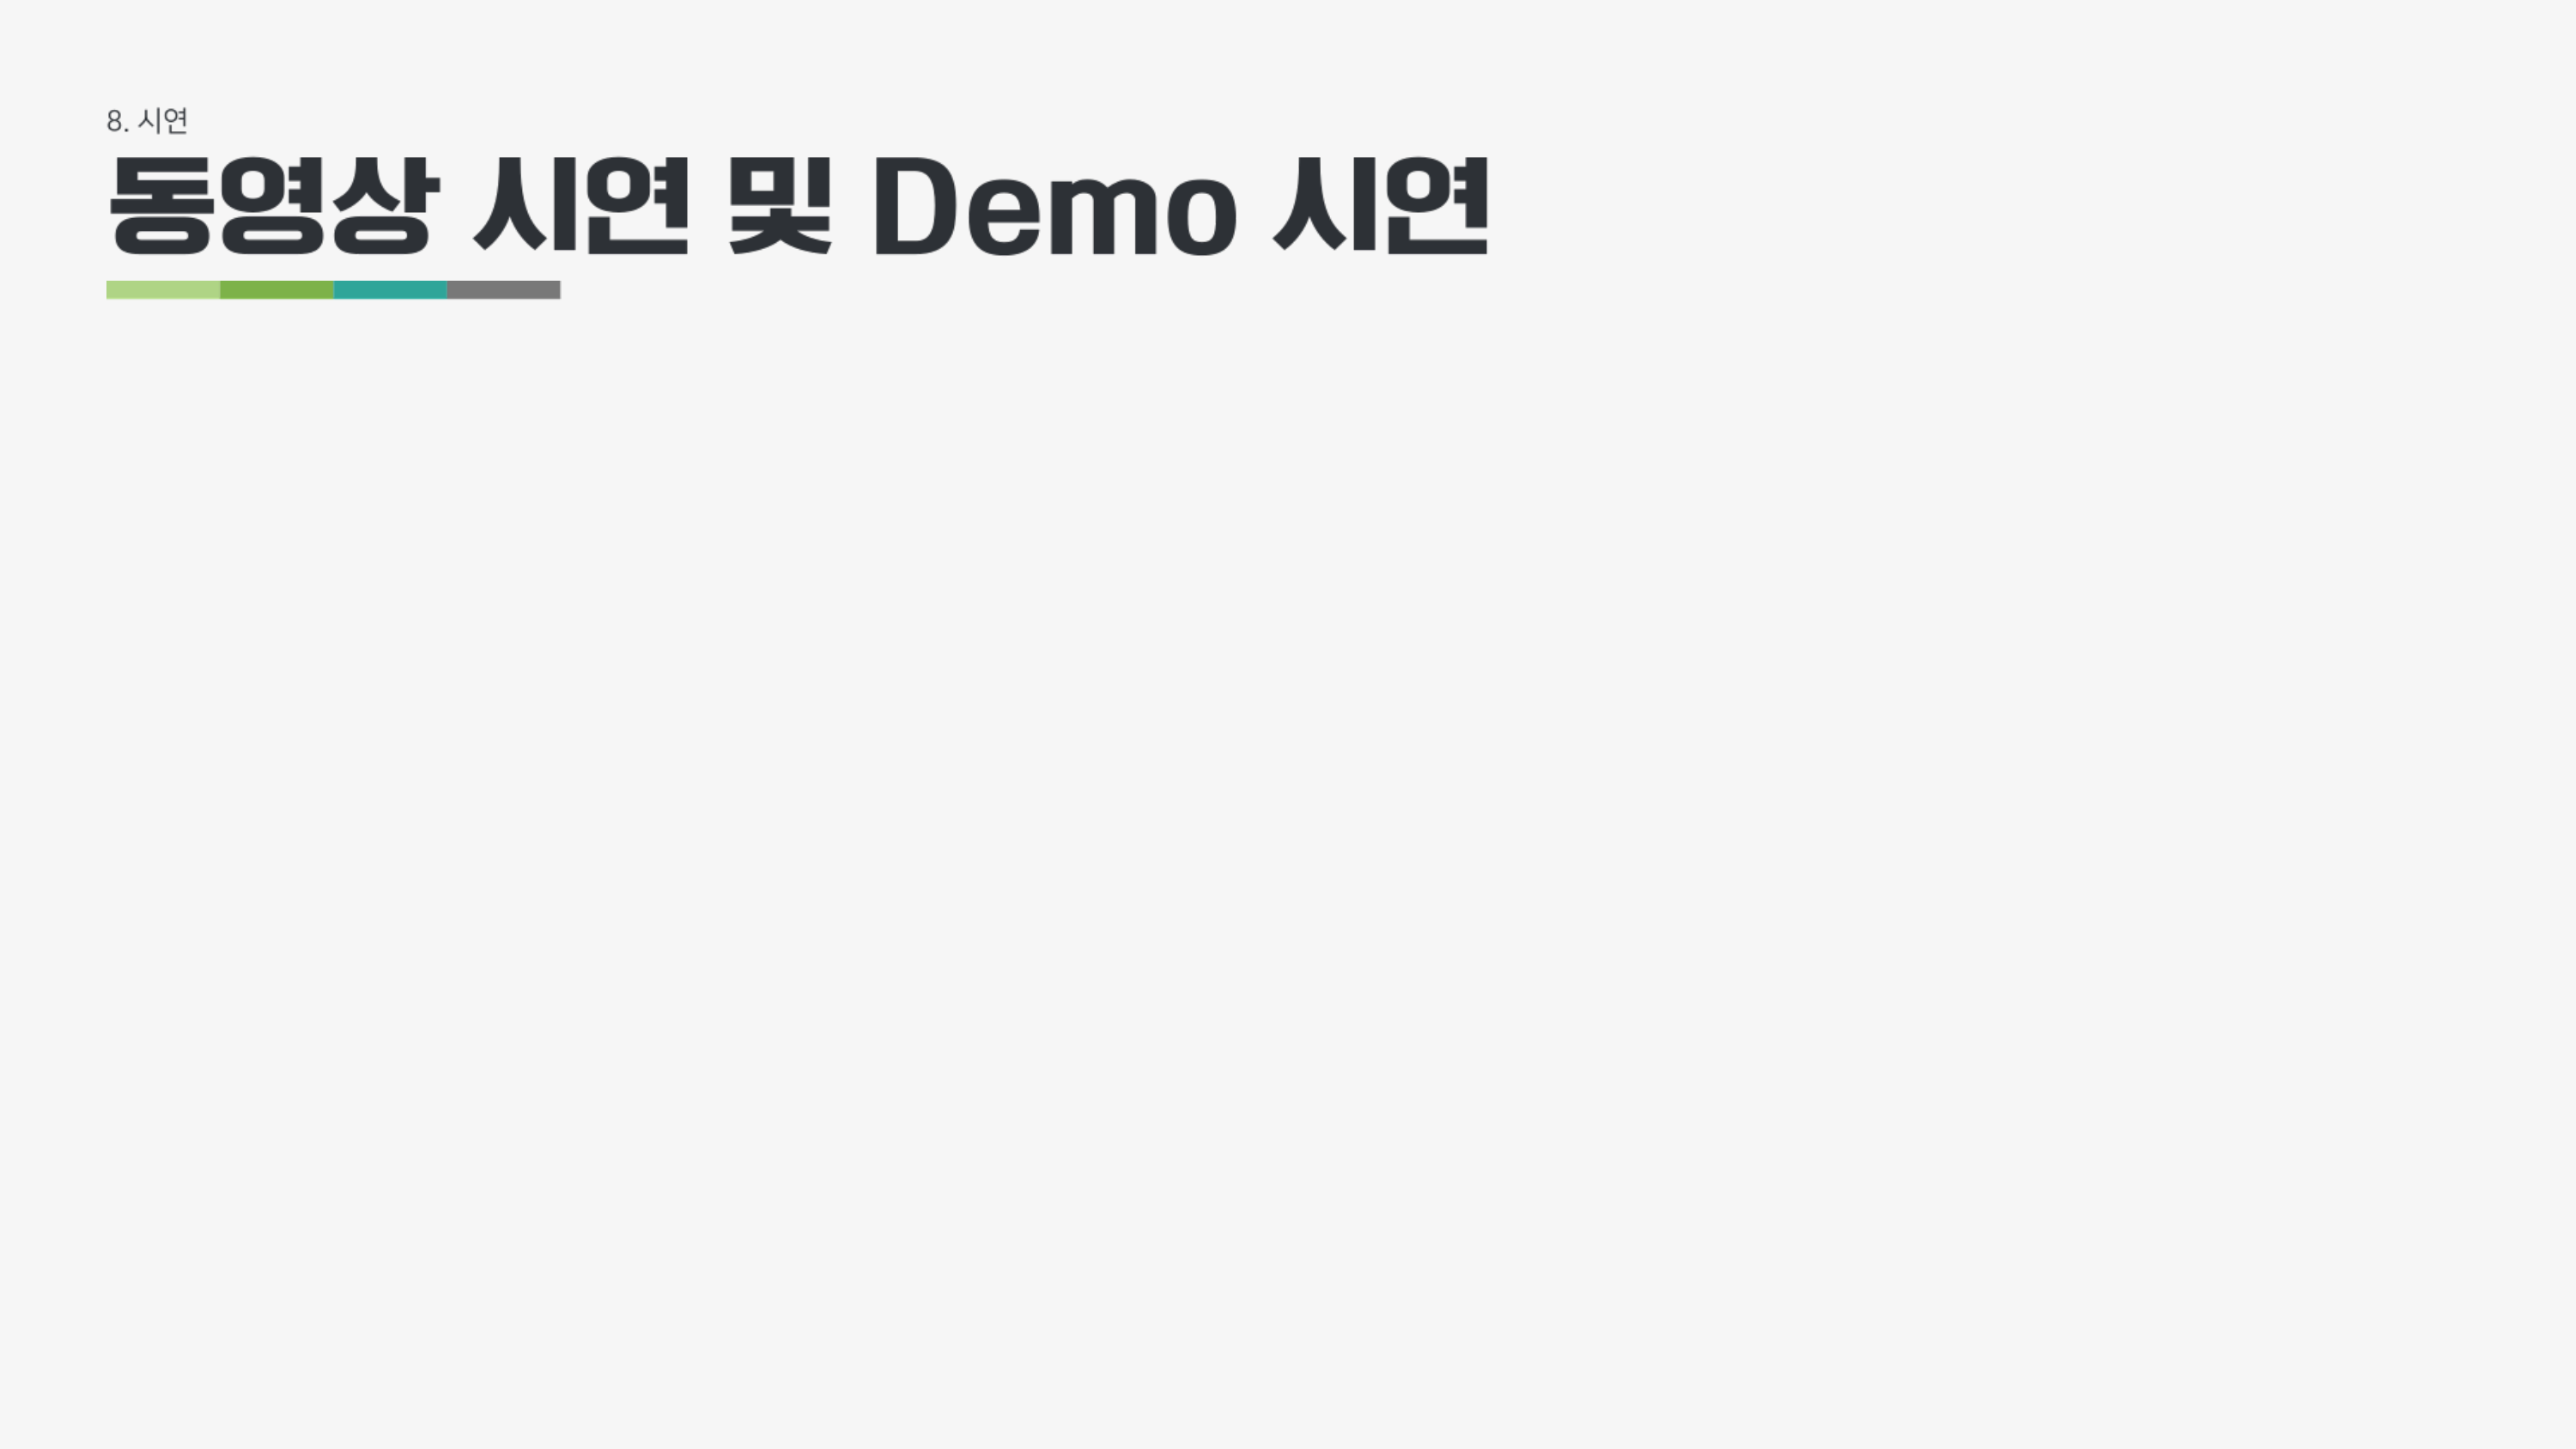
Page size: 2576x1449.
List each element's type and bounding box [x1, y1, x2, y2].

text_box [106, 281, 562, 301]
picture [89, 100, 1547, 335]
